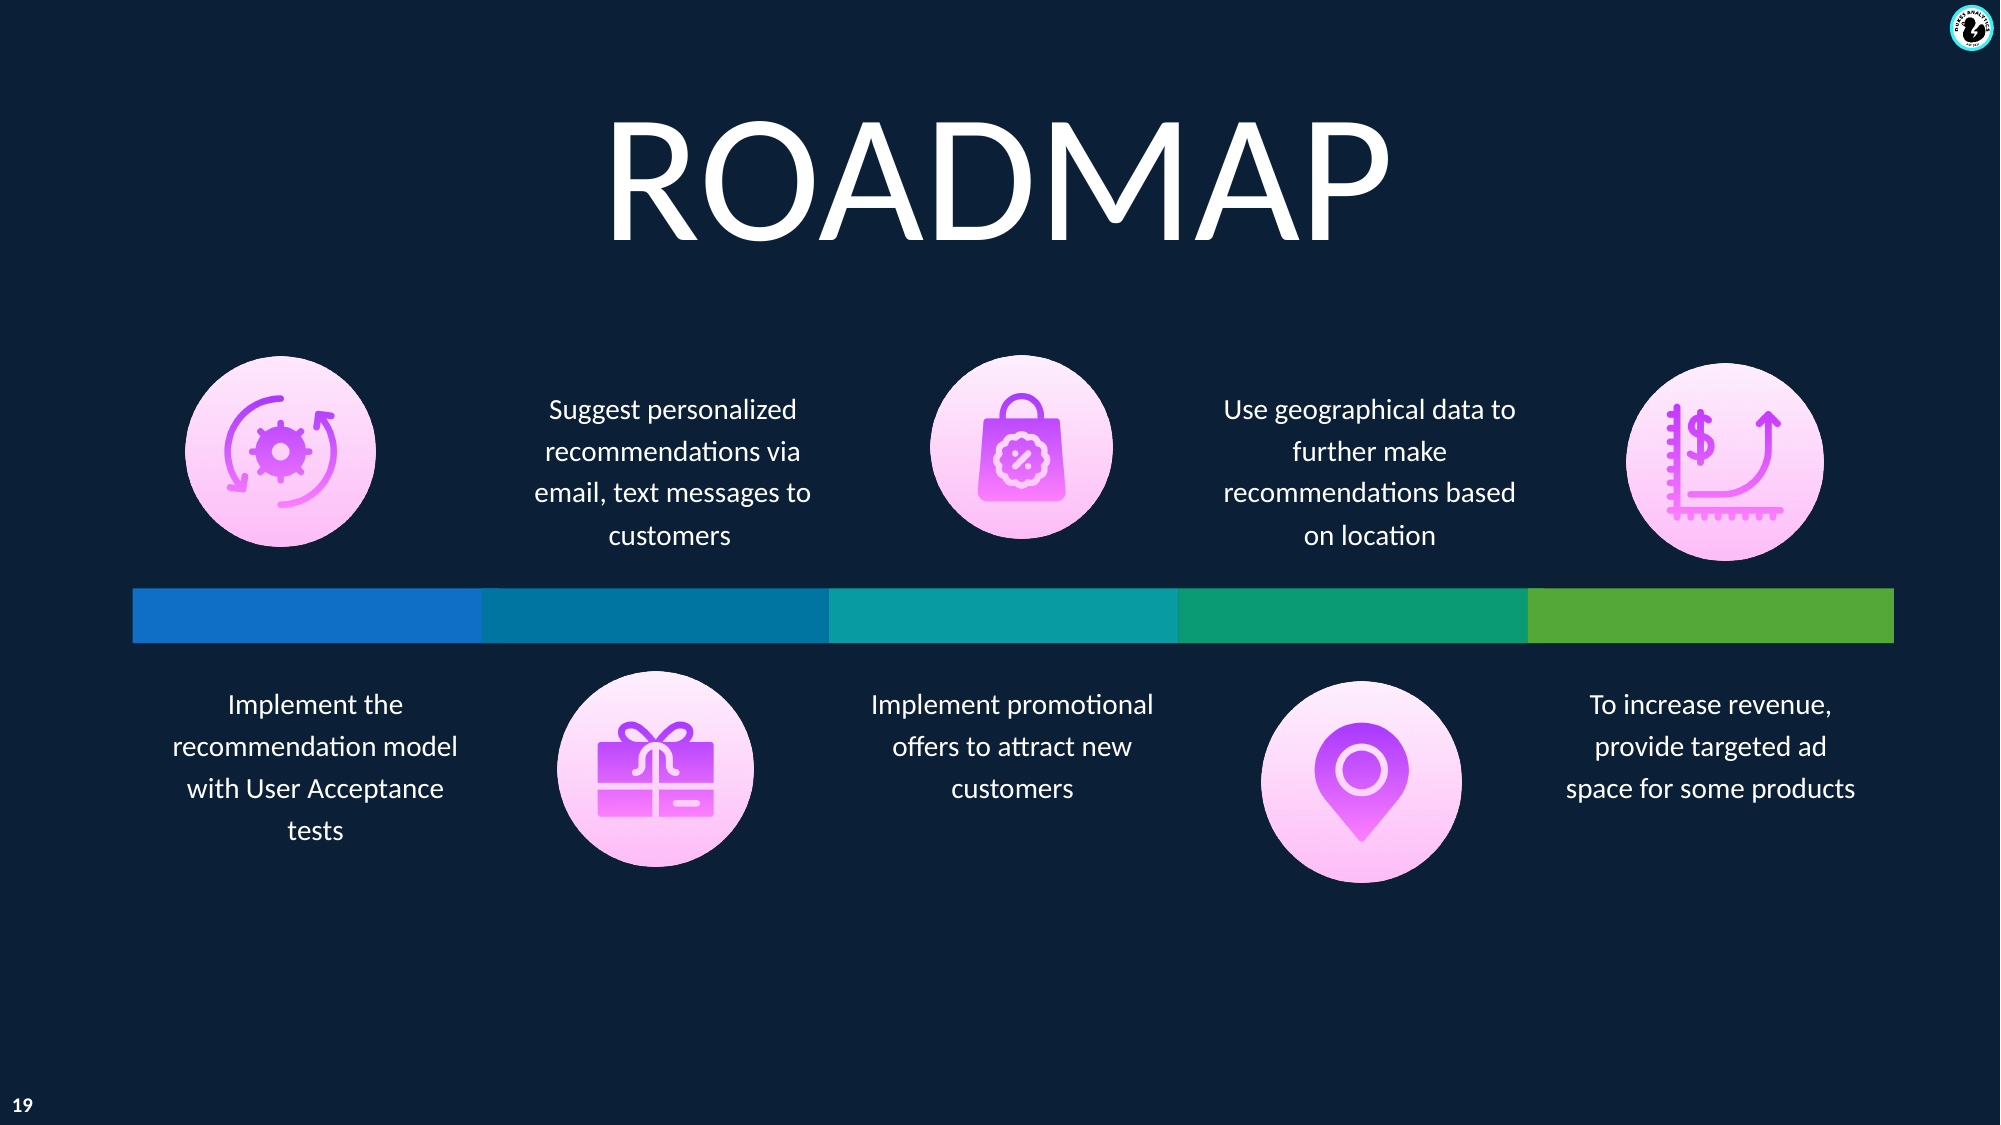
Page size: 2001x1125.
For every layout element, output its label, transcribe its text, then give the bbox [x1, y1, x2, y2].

text_box Suggest personalized recommendations via email, text messages to customers [507, 375, 839, 559]
text_box ROADMAP [83, 74, 1914, 183]
text_box To increase revenue, provide targeted ad space for some products [1544, 671, 1877, 812]
picture [929, 355, 1113, 539]
picture [557, 671, 754, 868]
text_box Use geographical data to further make recommendations based on location [1204, 375, 1536, 559]
text_box Implement the recommendation model with User Acceptance tests [149, 671, 482, 854]
picture [1626, 363, 1824, 561]
text_box 19 [0, 1084, 54, 1125]
text_box [481, 587, 830, 644]
picture [1951, 6, 1993, 50]
text_box [1527, 587, 1895, 644]
picture [185, 356, 376, 547]
text_box [131, 587, 481, 644]
text_box [829, 588, 1179, 644]
text_box [1177, 587, 1527, 644]
text_box Implement promotional offers to attract new customers [846, 671, 1179, 812]
picture [1261, 681, 1462, 883]
